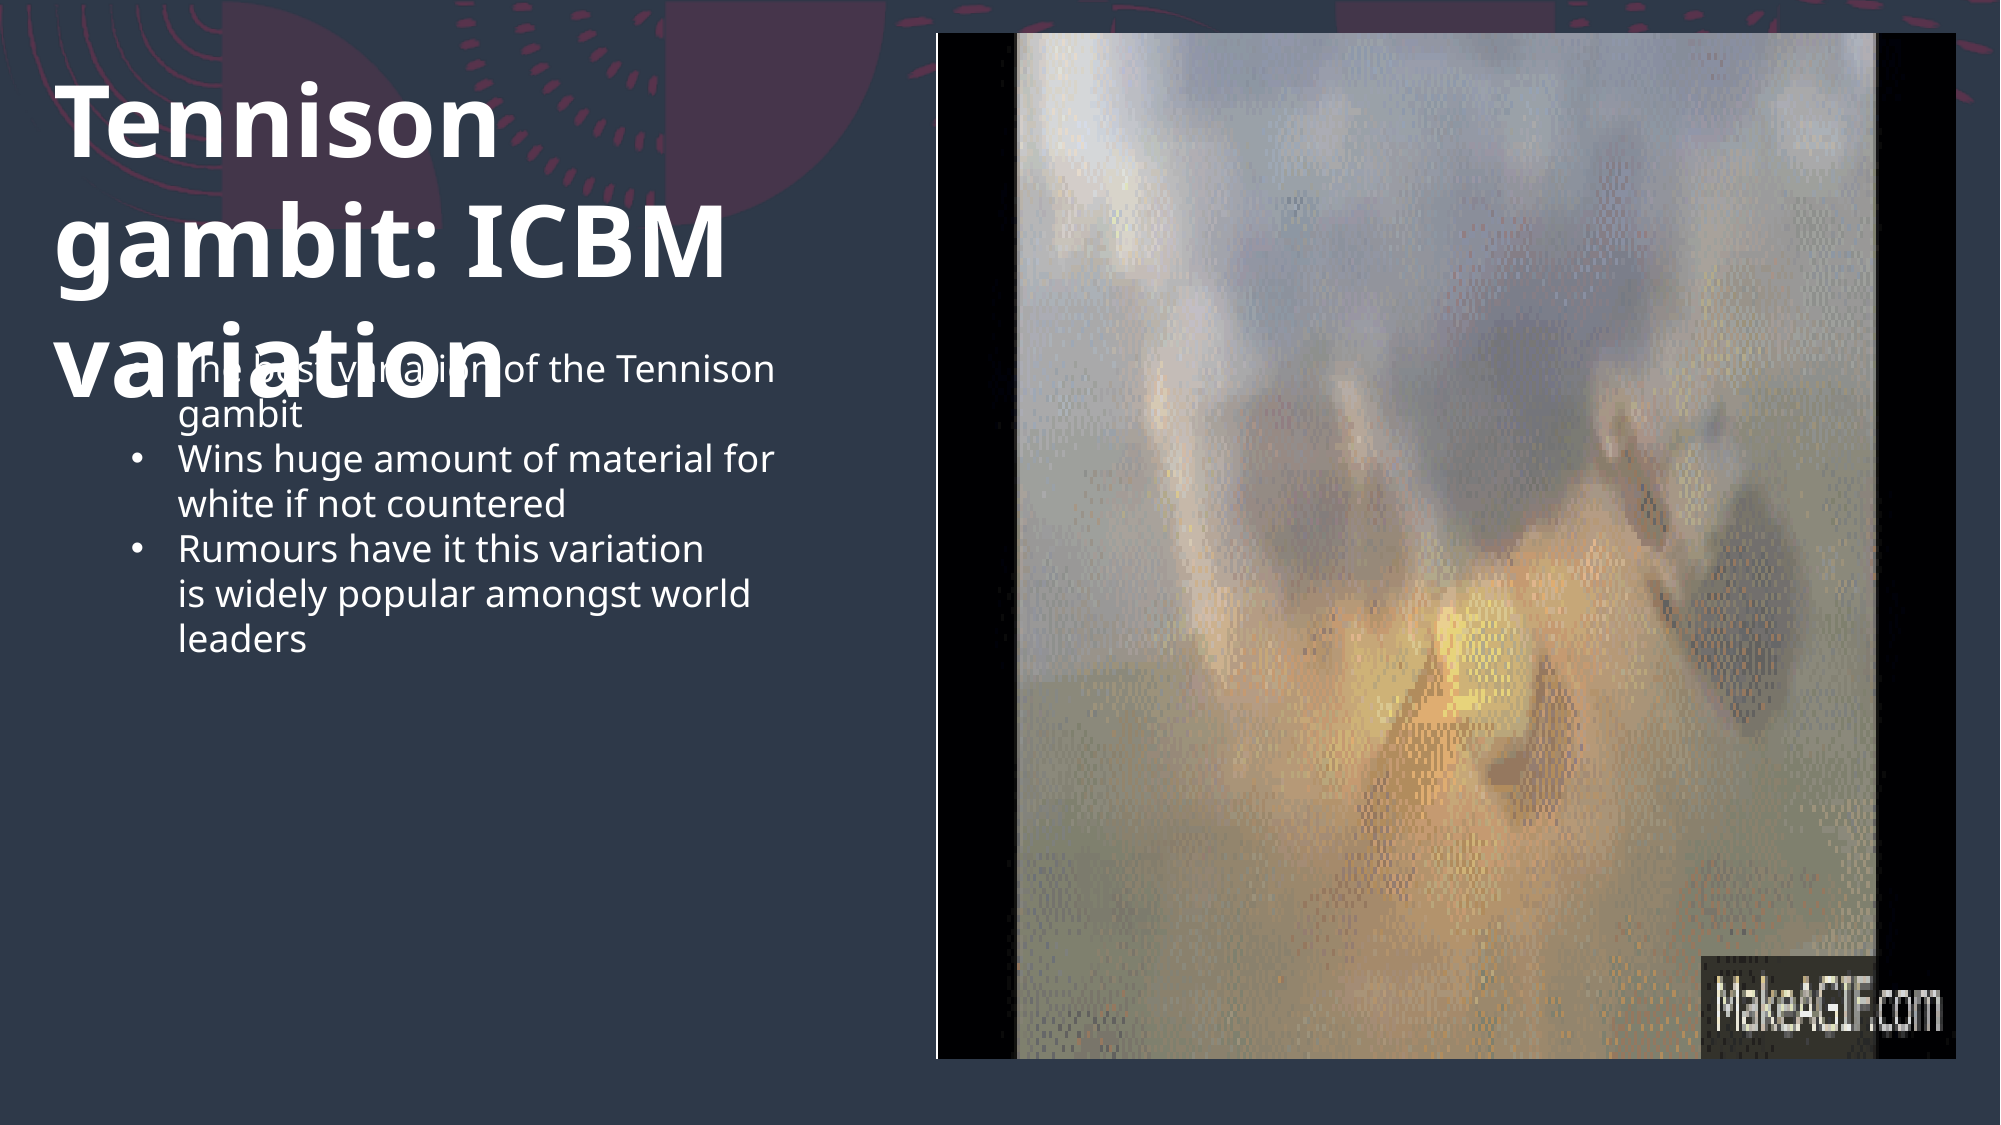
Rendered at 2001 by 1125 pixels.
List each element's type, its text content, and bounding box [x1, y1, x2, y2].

text_box Tennison gambit: ICBM variation [38, 50, 913, 426]
text_box The best variation of the Tennison gambit Wins huge amount of material for white if not countered Rumours have it this variation is widely popular amongst world leaders [115, 337, 833, 668]
picture [936, 33, 1956, 1059]
